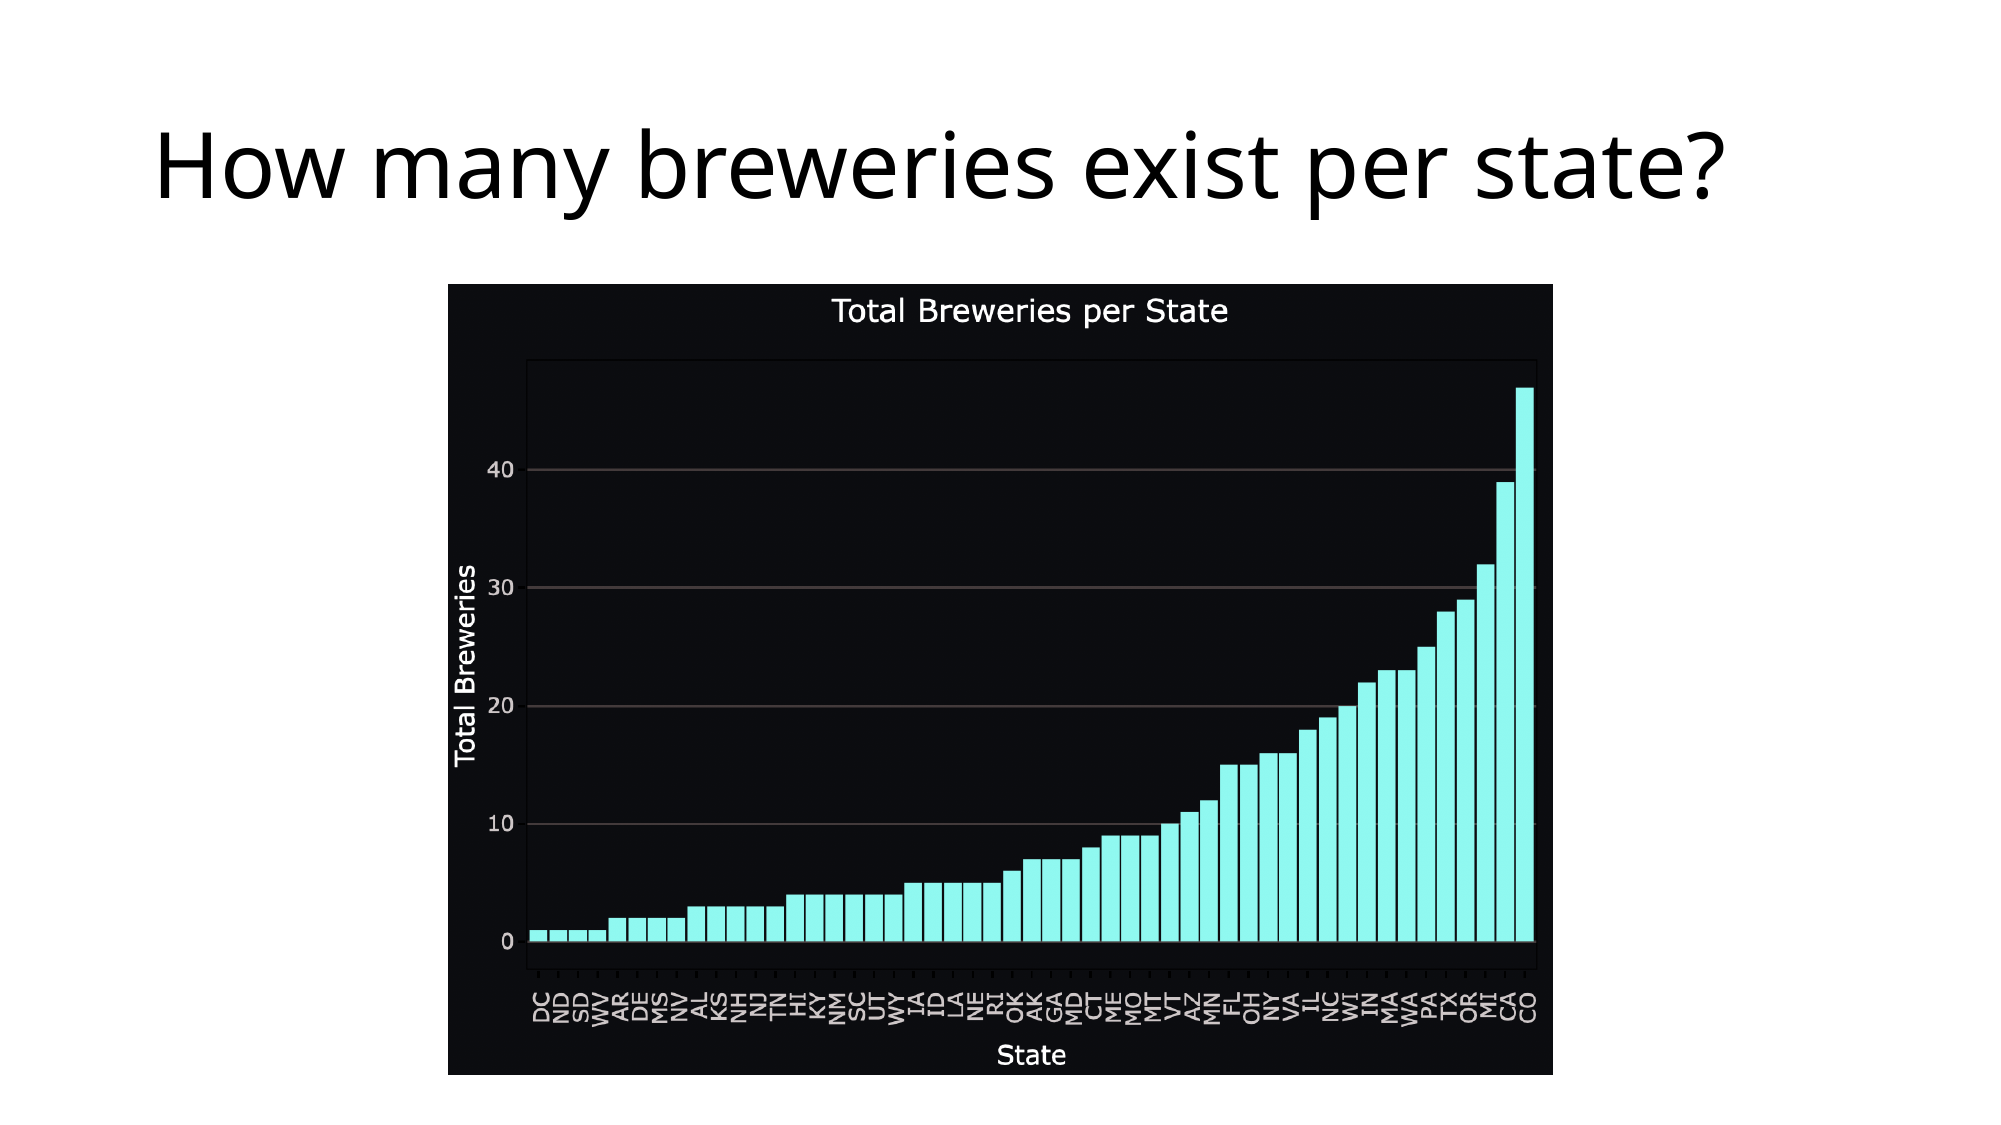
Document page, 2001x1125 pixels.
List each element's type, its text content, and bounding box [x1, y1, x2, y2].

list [438, 277, 1561, 1081]
title How many breweries exist per state? [137, 59, 1863, 278]
